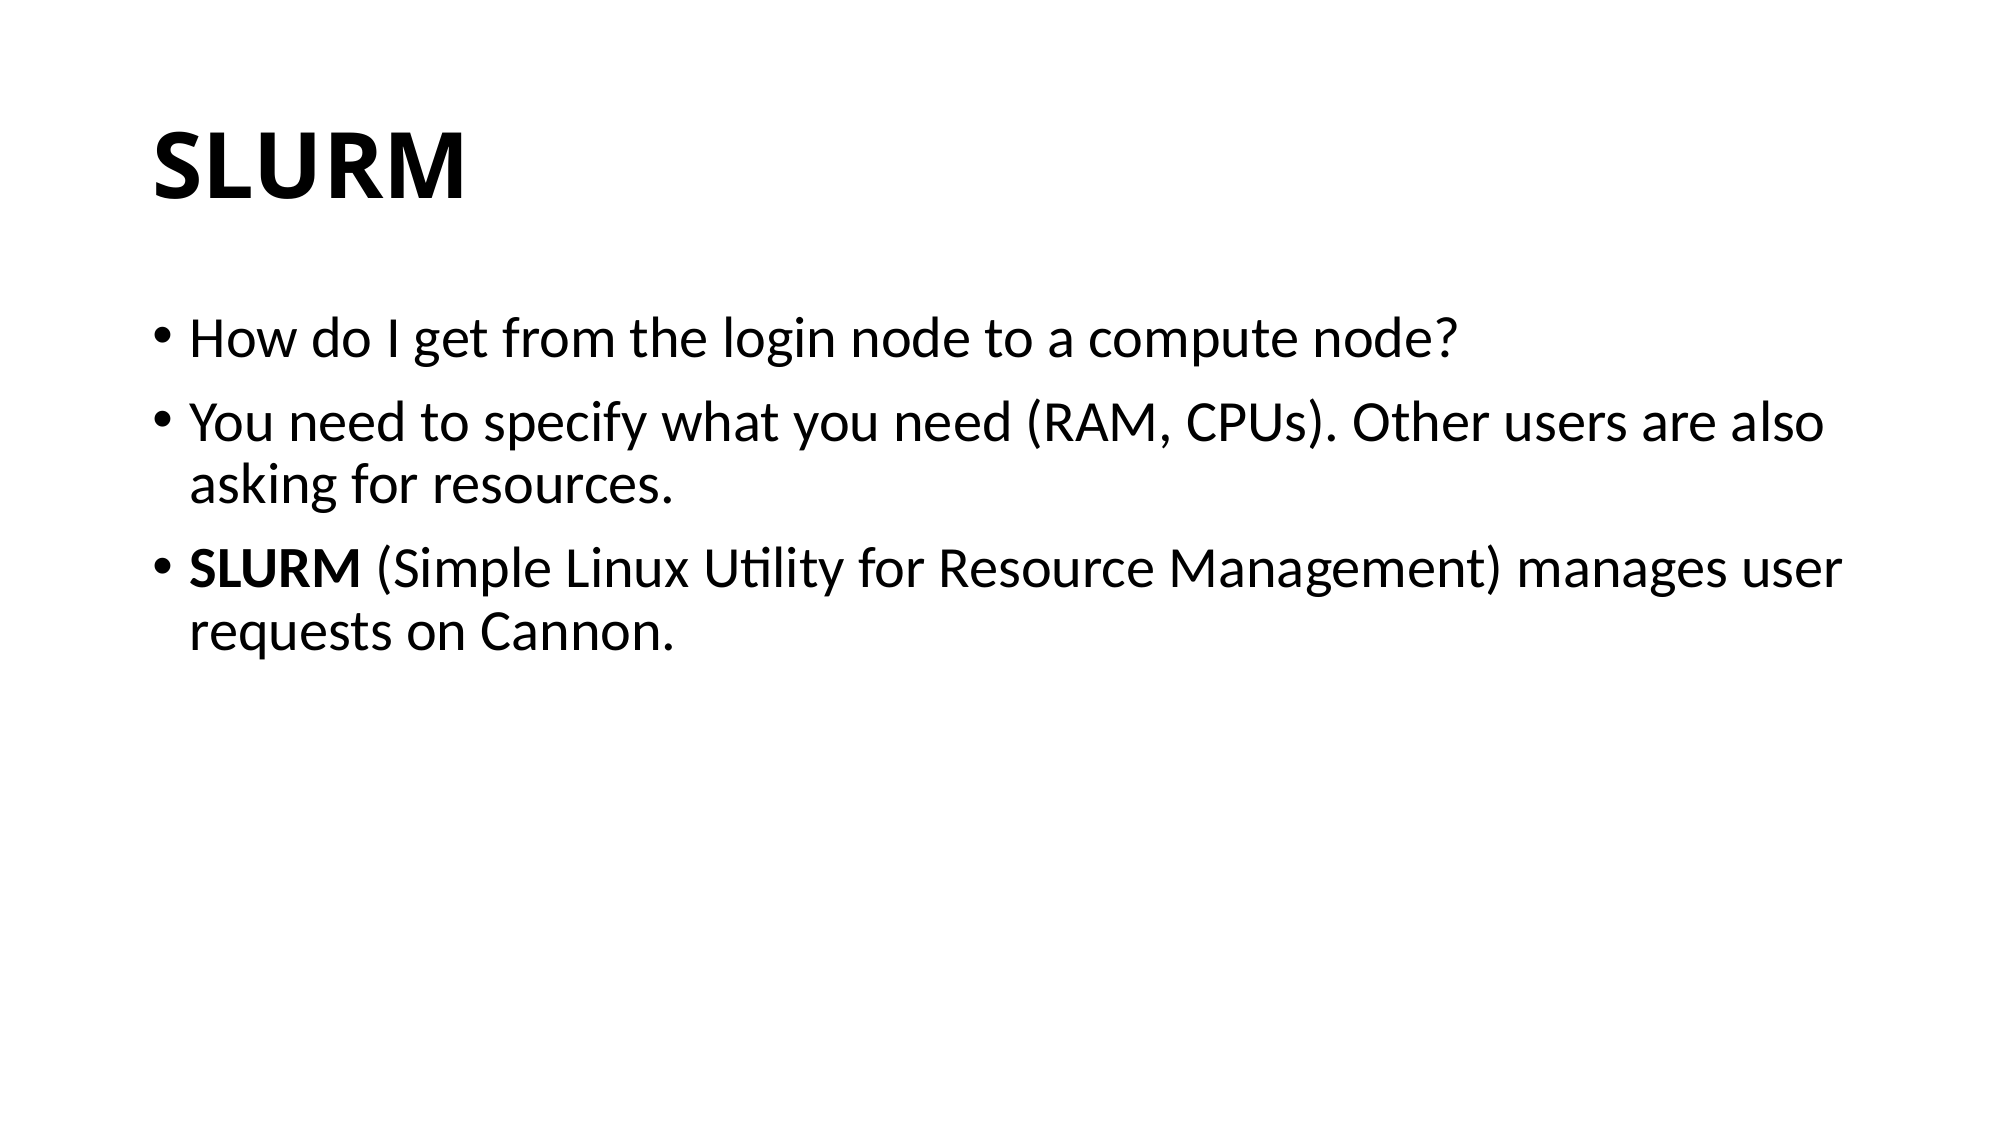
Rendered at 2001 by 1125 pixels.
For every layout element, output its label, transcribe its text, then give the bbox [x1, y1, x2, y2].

list How do I get from the login node to a compute node? You need to specify what you need (RAM, CPUs). Other users are also asking for resources. SLURM (Simple Linux Utility for Resource Management) manages user requests on Cannon. [137, 299, 1863, 1014]
title SLURM [137, 59, 1863, 278]
